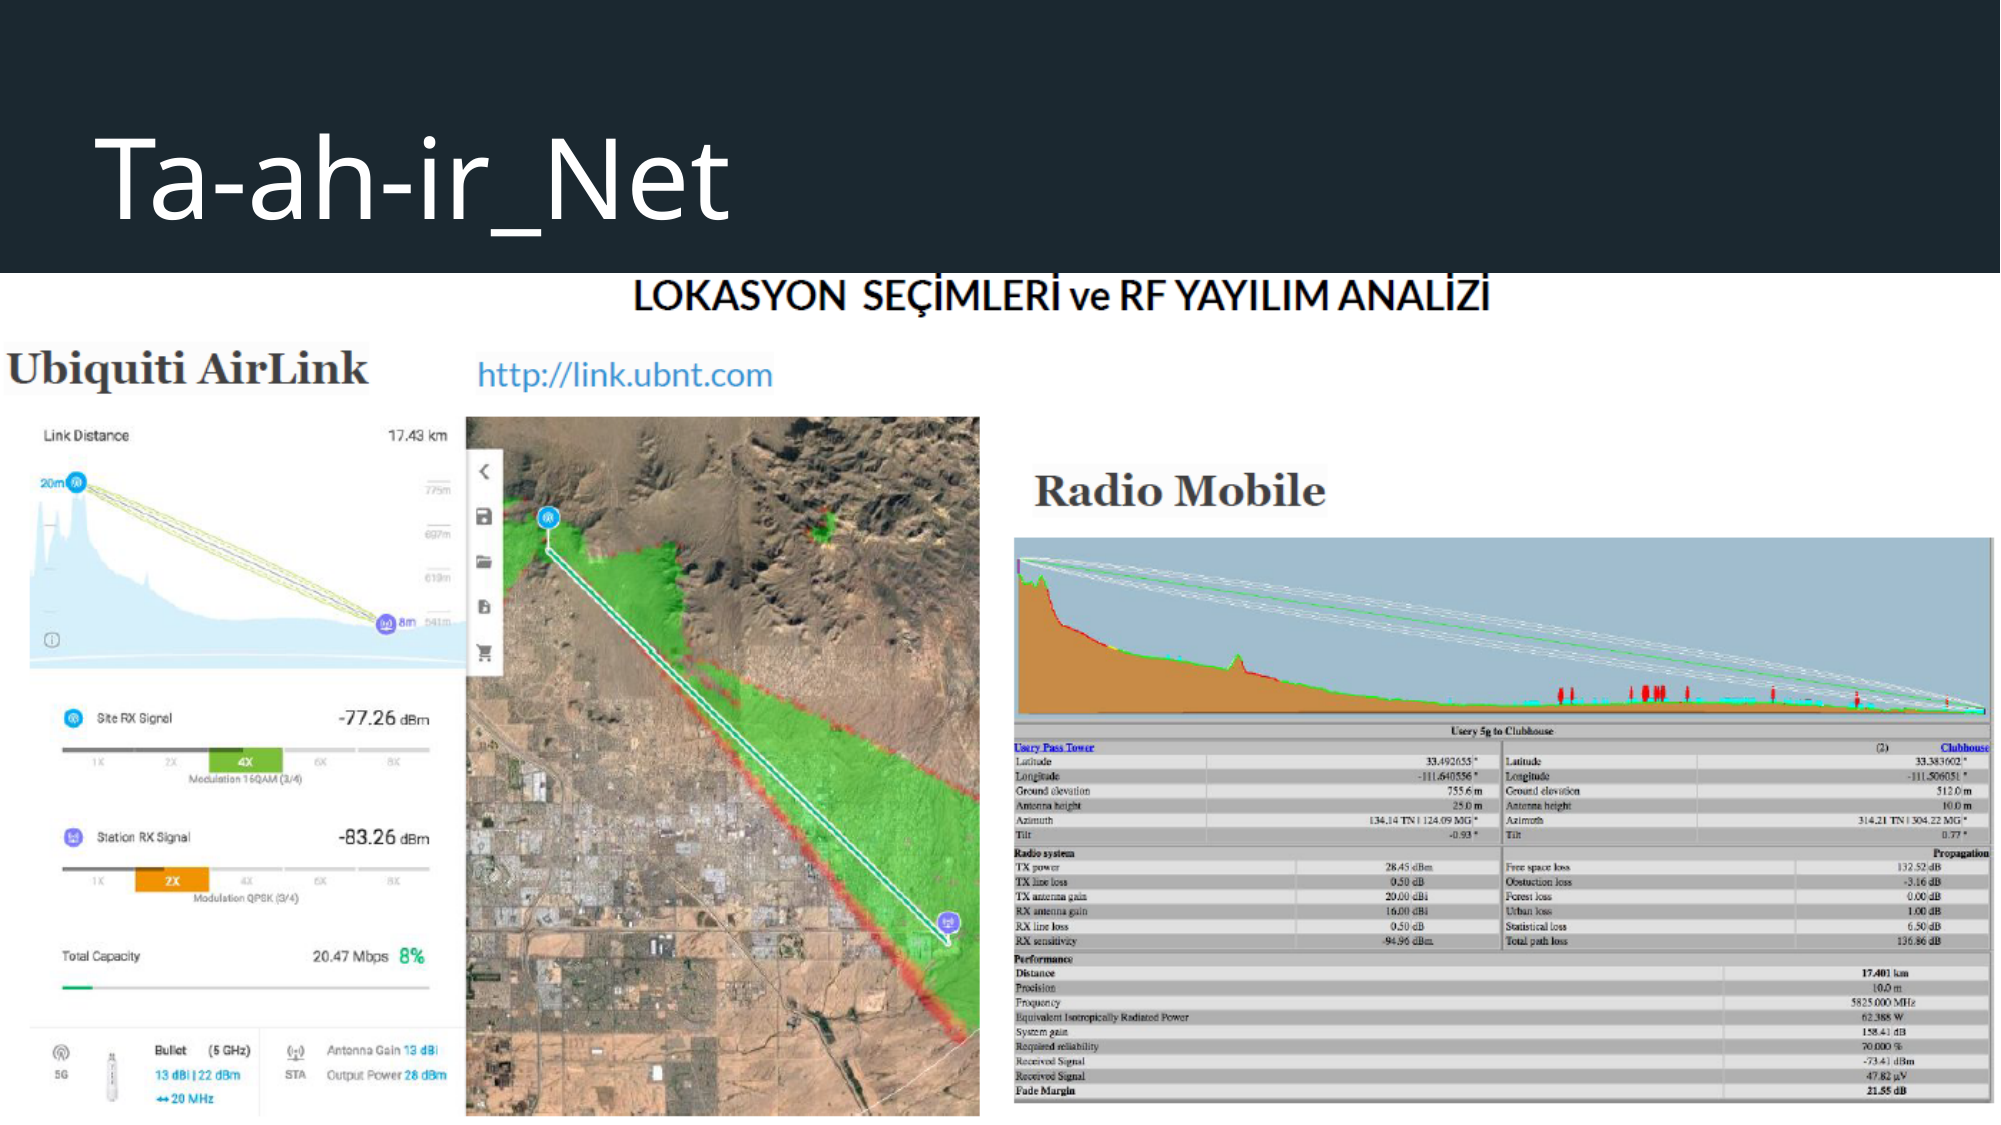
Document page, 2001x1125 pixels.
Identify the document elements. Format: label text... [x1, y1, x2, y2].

picture [0, 273, 2000, 1125]
title Ta-ah-ir_Net [79, 59, 1863, 250]
